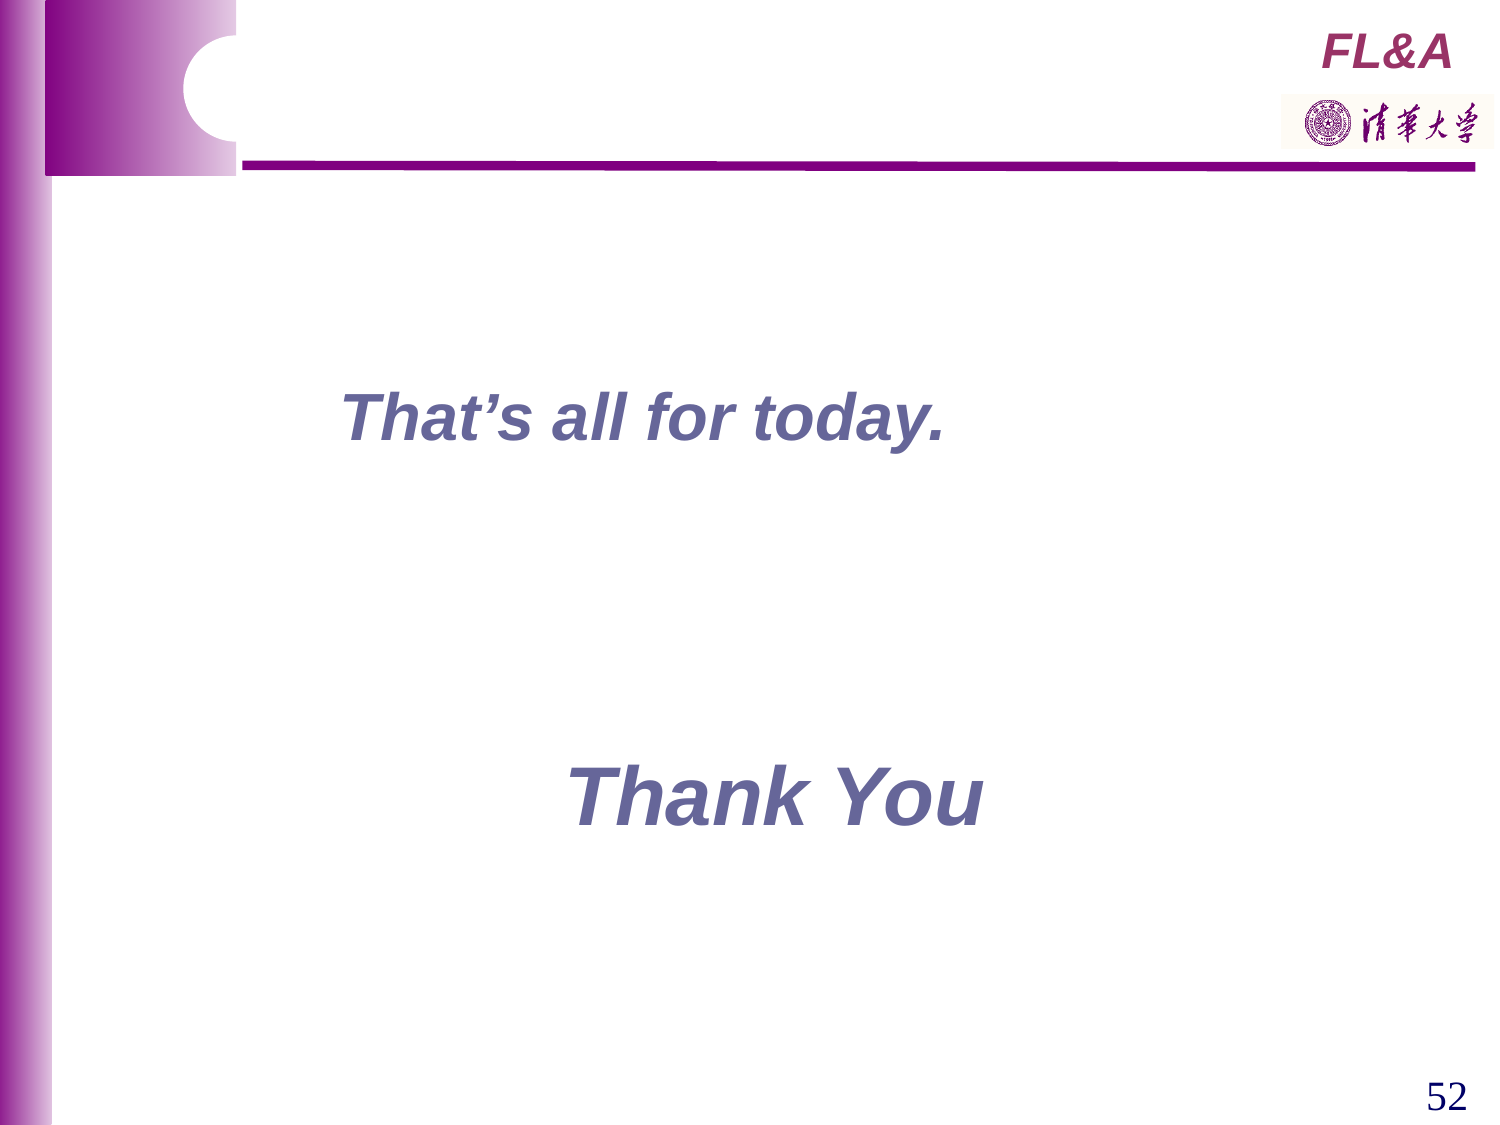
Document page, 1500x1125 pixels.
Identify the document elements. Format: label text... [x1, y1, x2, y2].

picture [1281, 94, 1495, 149]
text_box Thank You [549, 734, 1013, 850]
text_box That’s all for today. [324, 362, 963, 463]
text_box 52 [1411, 1061, 1500, 1125]
